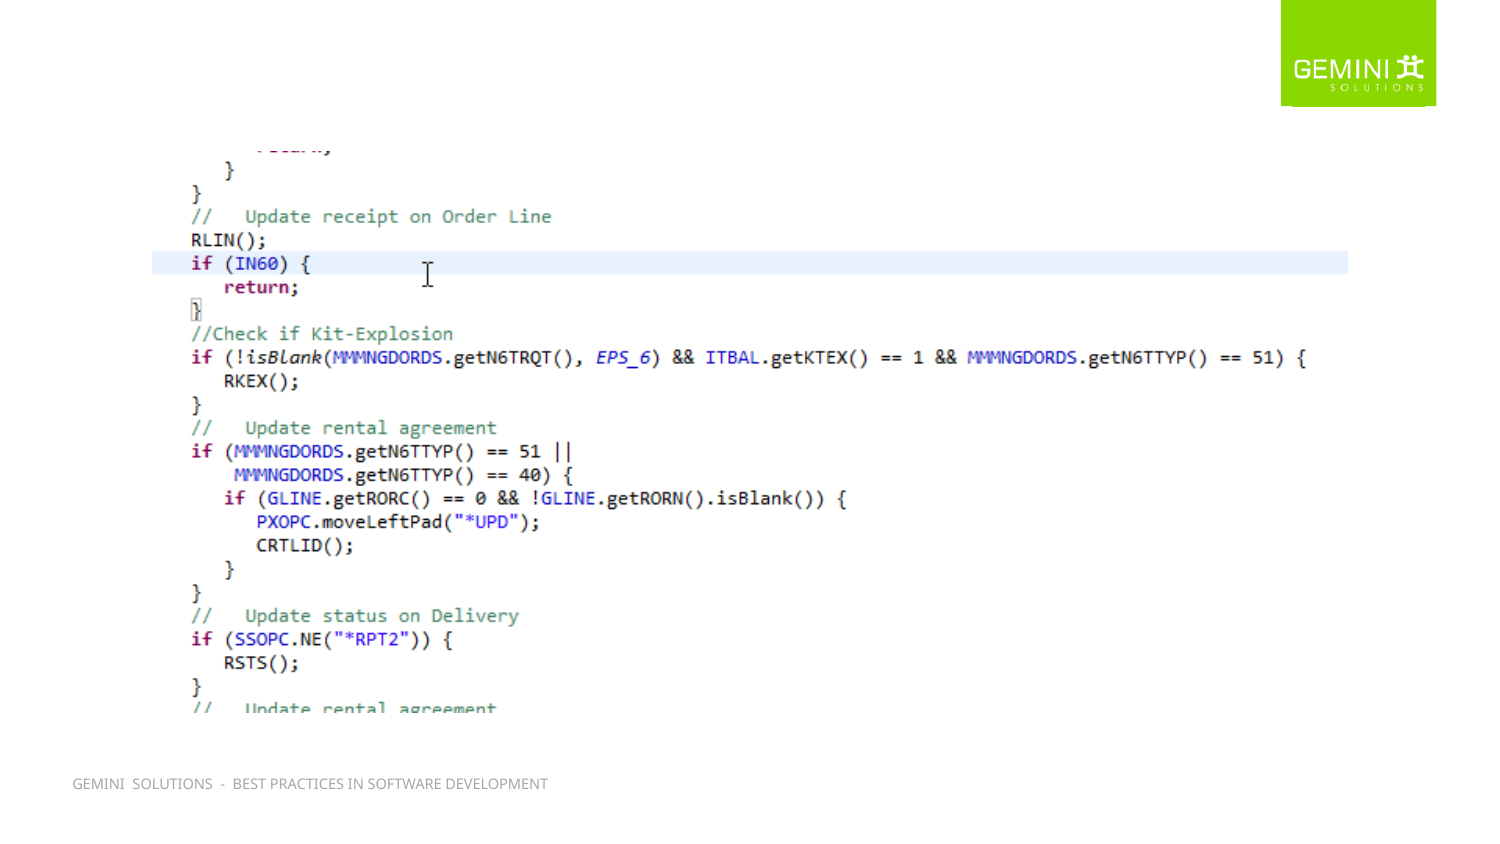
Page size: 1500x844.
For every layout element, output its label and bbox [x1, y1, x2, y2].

picture [152, 151, 1348, 714]
picture [1292, 39, 1425, 107]
